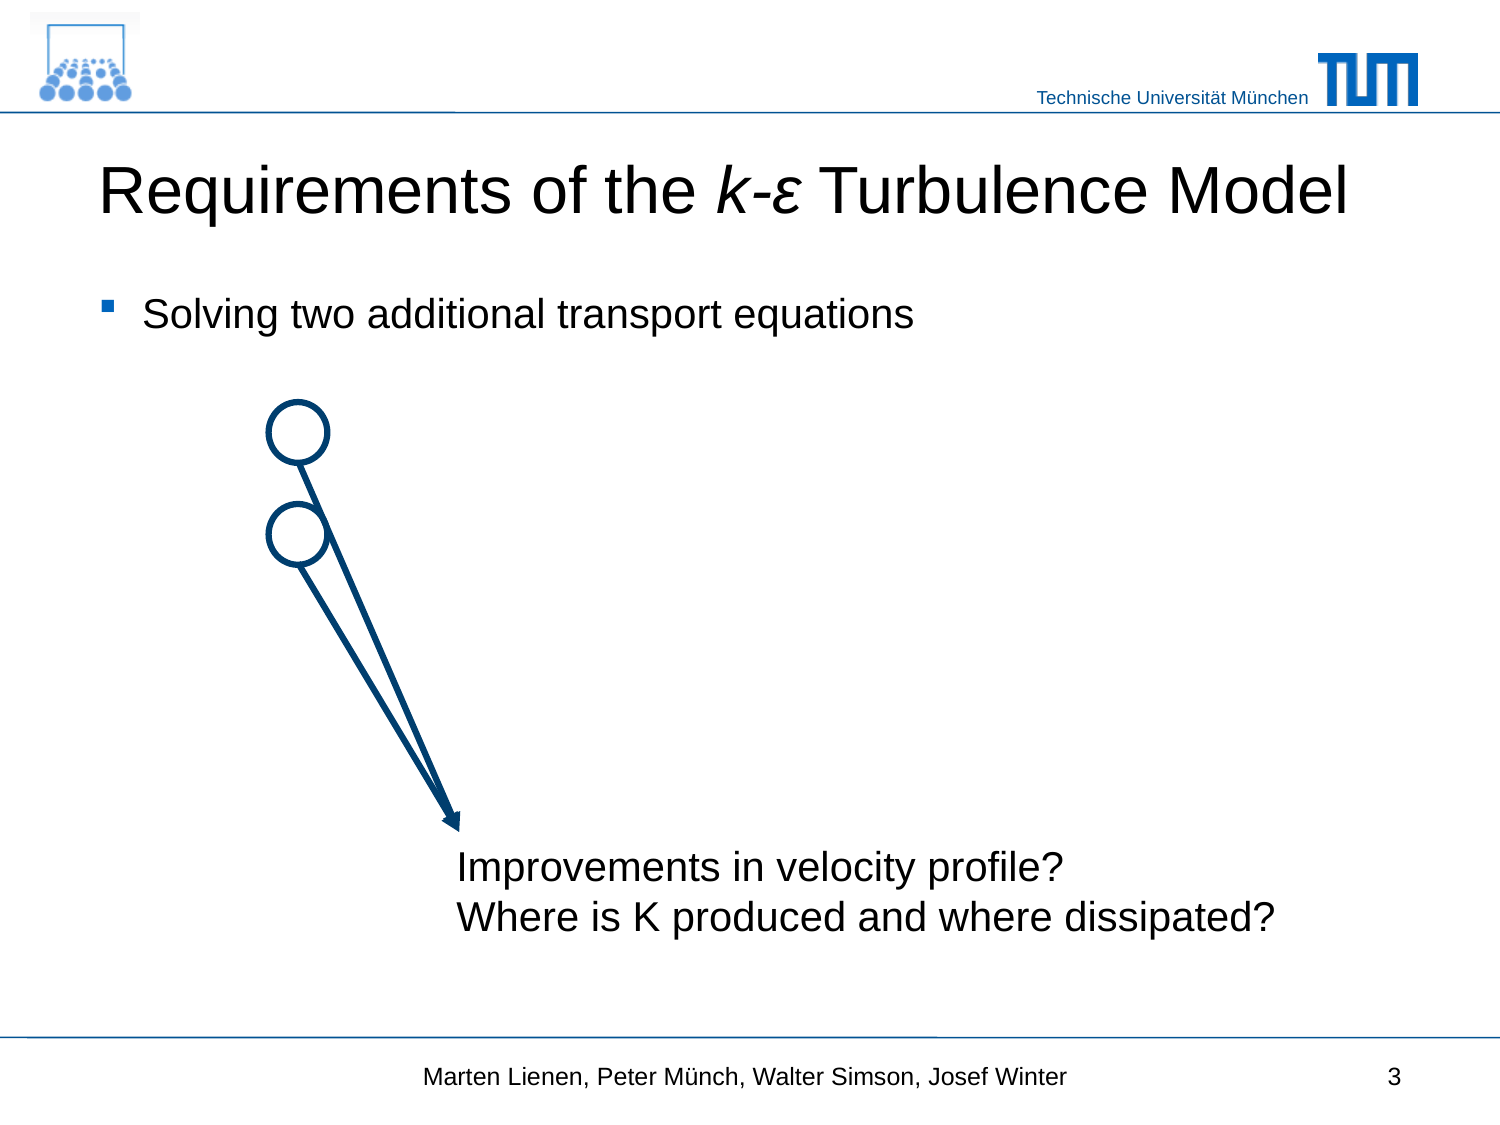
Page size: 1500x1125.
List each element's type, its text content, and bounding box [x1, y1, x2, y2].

picture [1318, 53, 1418, 106]
text_box Improvements in velocity profile? Where is K produced and where dissipated? [441, 831, 1500, 947]
slide_number 3 [1219, 1049, 1417, 1101]
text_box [297, 462, 460, 833]
footer Marten Lienen, Peter Münch, Walter Simson, Josef Winter [325, 1049, 1174, 1101]
picture [30, 12, 140, 116]
title Requirements of the k-ɛ Turbulence Model [83, 139, 1417, 239]
text_box [266, 399, 330, 465]
text_box [266, 502, 292, 567]
